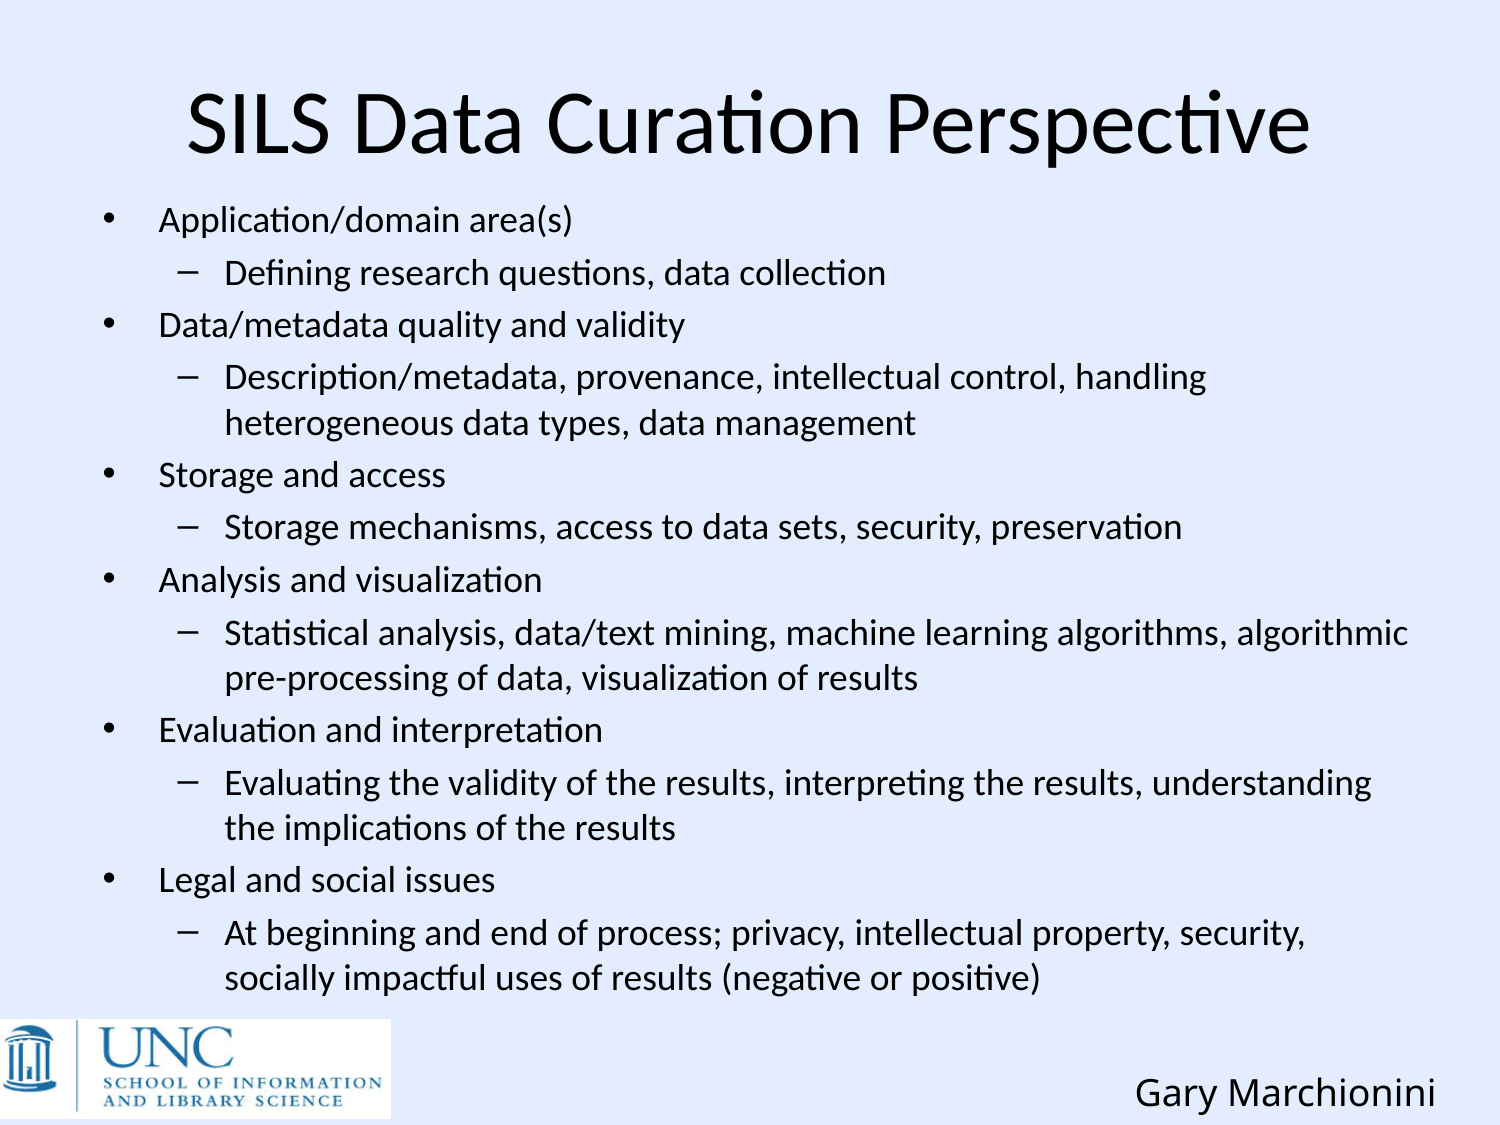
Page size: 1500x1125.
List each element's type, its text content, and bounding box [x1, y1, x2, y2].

list Application/domain area(s) Defining research questions, data collection Data/metadata quality and validity Description/metadata, provenance, intellectual control, handling heterogeneous data types, data management Storage and access Storage mechanisms, access to data sets, security, preservation Analysis and visualization Statistical analysis, data/text mining, machine learning algorithms, algorithmic pre-processing of data, visualization of results Evaluation and interpretation Evaluating the validity of the results, interpreting the results, understanding the implications of the results Legal and social issues At beginning and end of process; privacy, intellectual property, security, socially impactful uses of results (negative or positive) [87, 187, 1438, 930]
title SILS Data Curation Perspective [74, 23, 1425, 211]
picture [0, 1019, 391, 1119]
